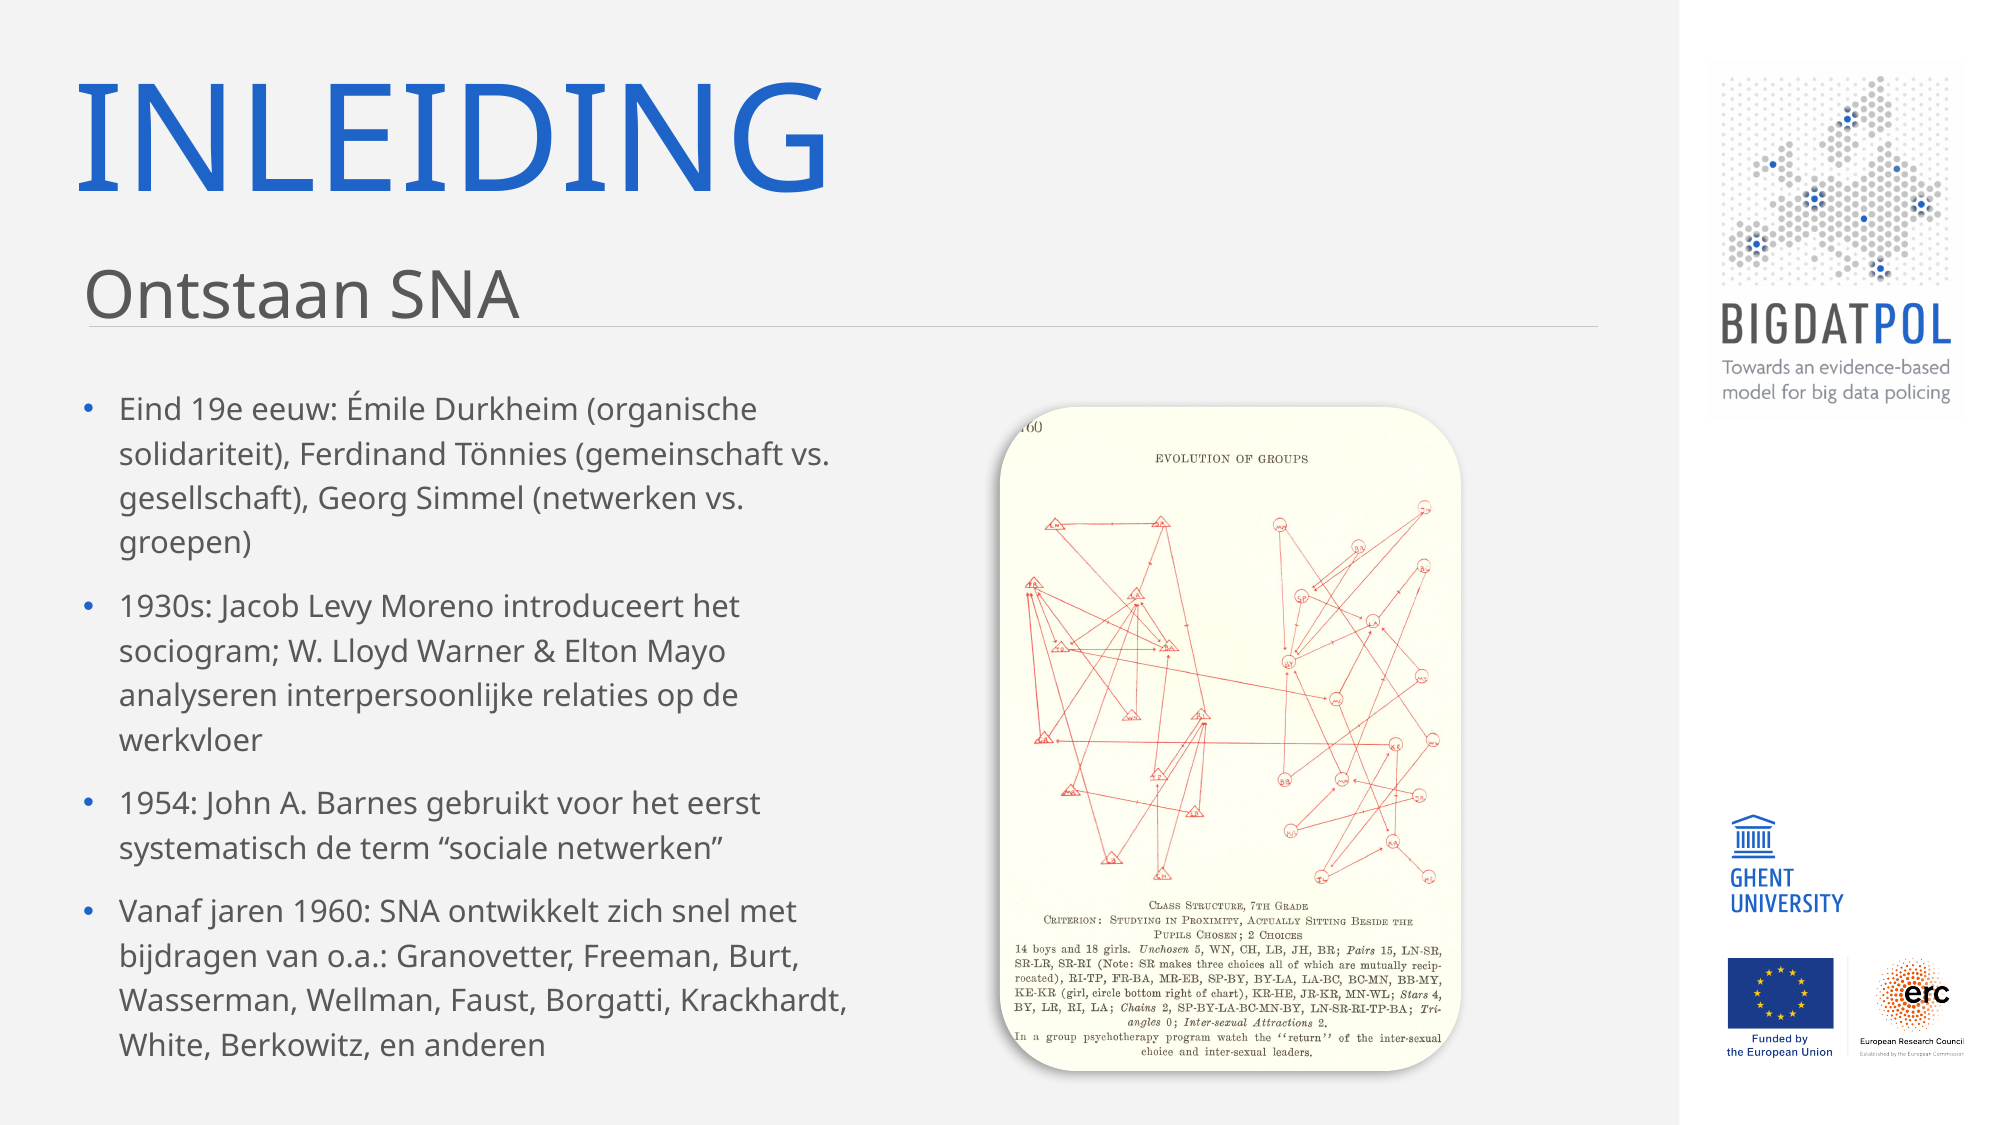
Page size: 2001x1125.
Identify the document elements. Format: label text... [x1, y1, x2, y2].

title Inleiding [58, 53, 1599, 233]
list Ontstaan SNA [68, 228, 1599, 336]
picture [999, 406, 1461, 1071]
picture [1688, 781, 1964, 1058]
list Eind 19e eeuw: Émile Durkheim (organische solidariteit), Ferdinand Tönnies (gemeinschaft vs. gesellschaft), Georg Simmel (netwerken vs. groepen) 1930s: Jacob Levy Moreno introduceert het sociogram; W. Lloyd Warner & Elton Mayo analyseren interpersoonlijke relaties op de werkvloer 1954: John A. Barnes gebruikt voor het eerst systematisch de term “sociale netwerken” Vanaf jaren 1960: SNA ontwikkelt zich snel met bijdragen van o.a.: Granovetter, Freeman, Burt, Wasserman, Wellman, Faust, Borgatti, Krackhardt, White, Berkowitz, en anderen [68, 375, 877, 1071]
picture [1707, 59, 1963, 421]
